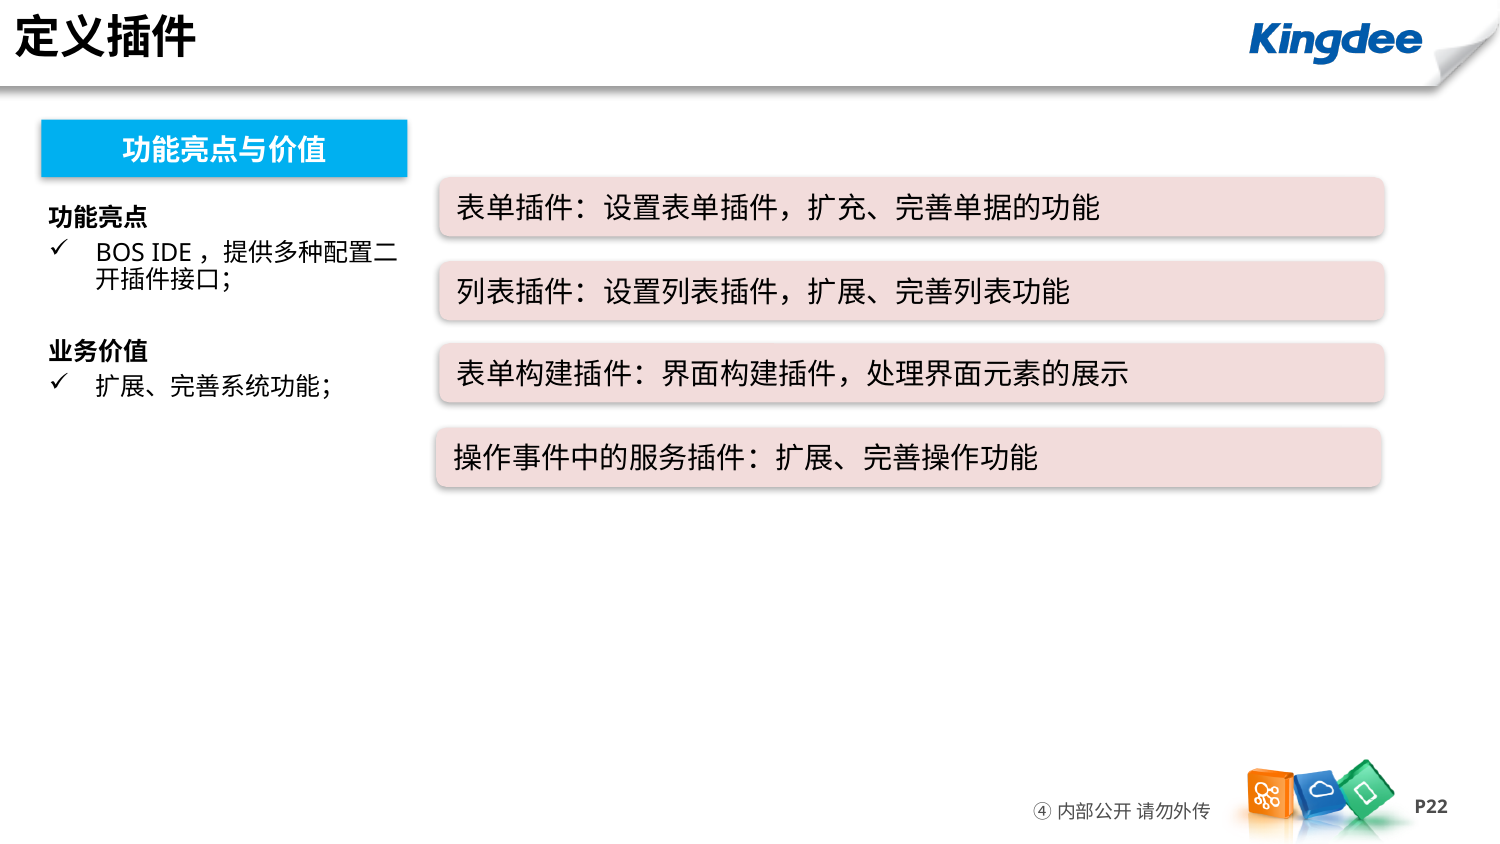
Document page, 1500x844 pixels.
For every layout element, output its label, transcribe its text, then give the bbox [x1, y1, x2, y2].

text_box 表单插件：设置表单插件，扩充、完善单据的功能 [438, 176, 1386, 238]
text_box 列表插件：设置列表插件，扩展、完善列表功能 [438, 260, 1386, 322]
picture [1099, 0, 1500, 86]
text_box 定义插件 [0, 0, 1099, 93]
text_box 功能亮点与价值 [41, 119, 408, 178]
text_box 操作事件中的服务插件：扩展、完善操作功能 [435, 426, 1383, 488]
text_box 表单构建插件：界面构建插件，处理界面元素的展示 [438, 342, 1386, 404]
picture [1222, 752, 1425, 844]
text_box 功能亮点 BOS IDE，提供多种配置二开插件接口； 业务价值 扩展、完善系统功能； [34, 197, 431, 549]
